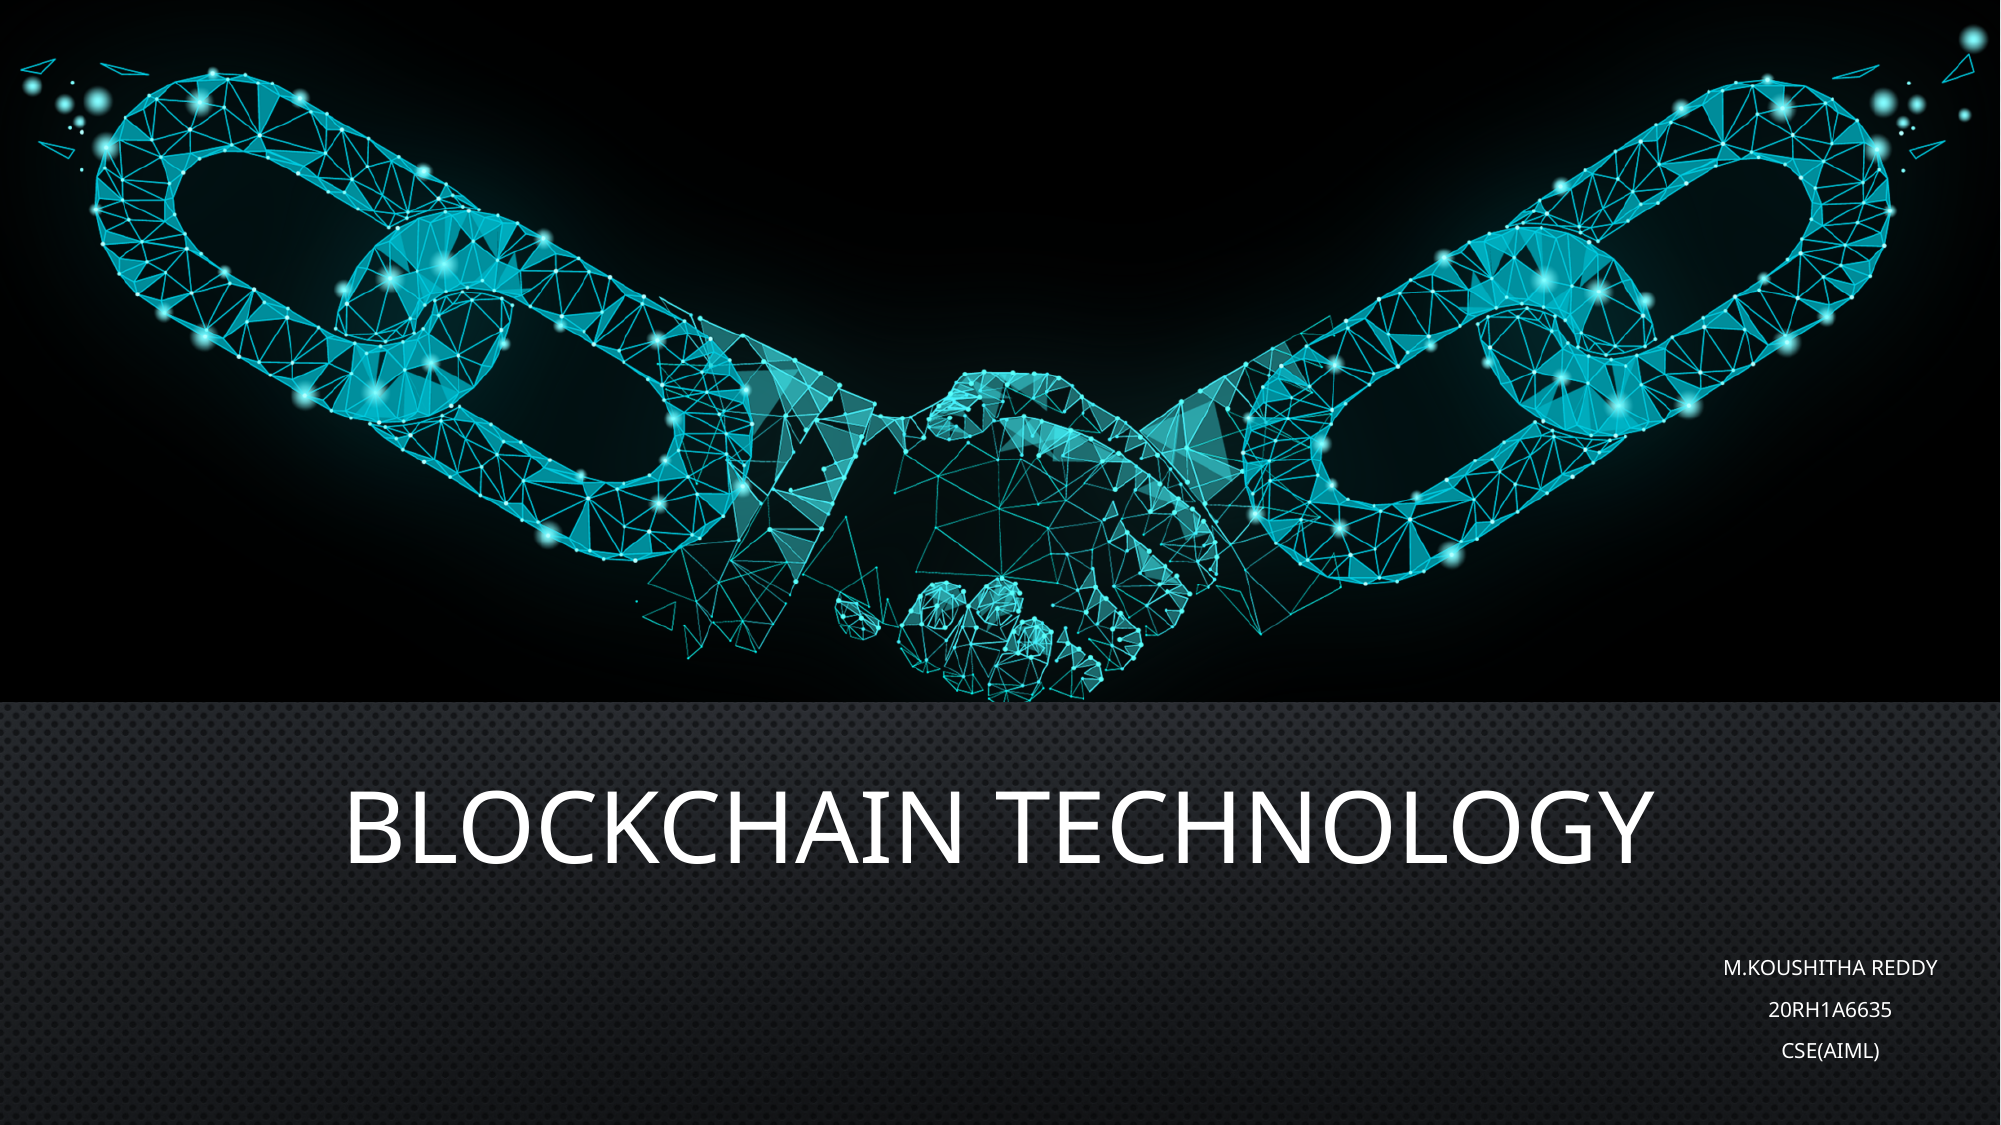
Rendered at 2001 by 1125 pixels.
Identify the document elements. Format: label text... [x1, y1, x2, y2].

title Blockchain technology [287, 715, 1711, 891]
picture [0, 0, 2000, 702]
subtitle M.Koushitha Reddy 20RH1A6635 CSE(AIML) [1700, 947, 1961, 1099]
